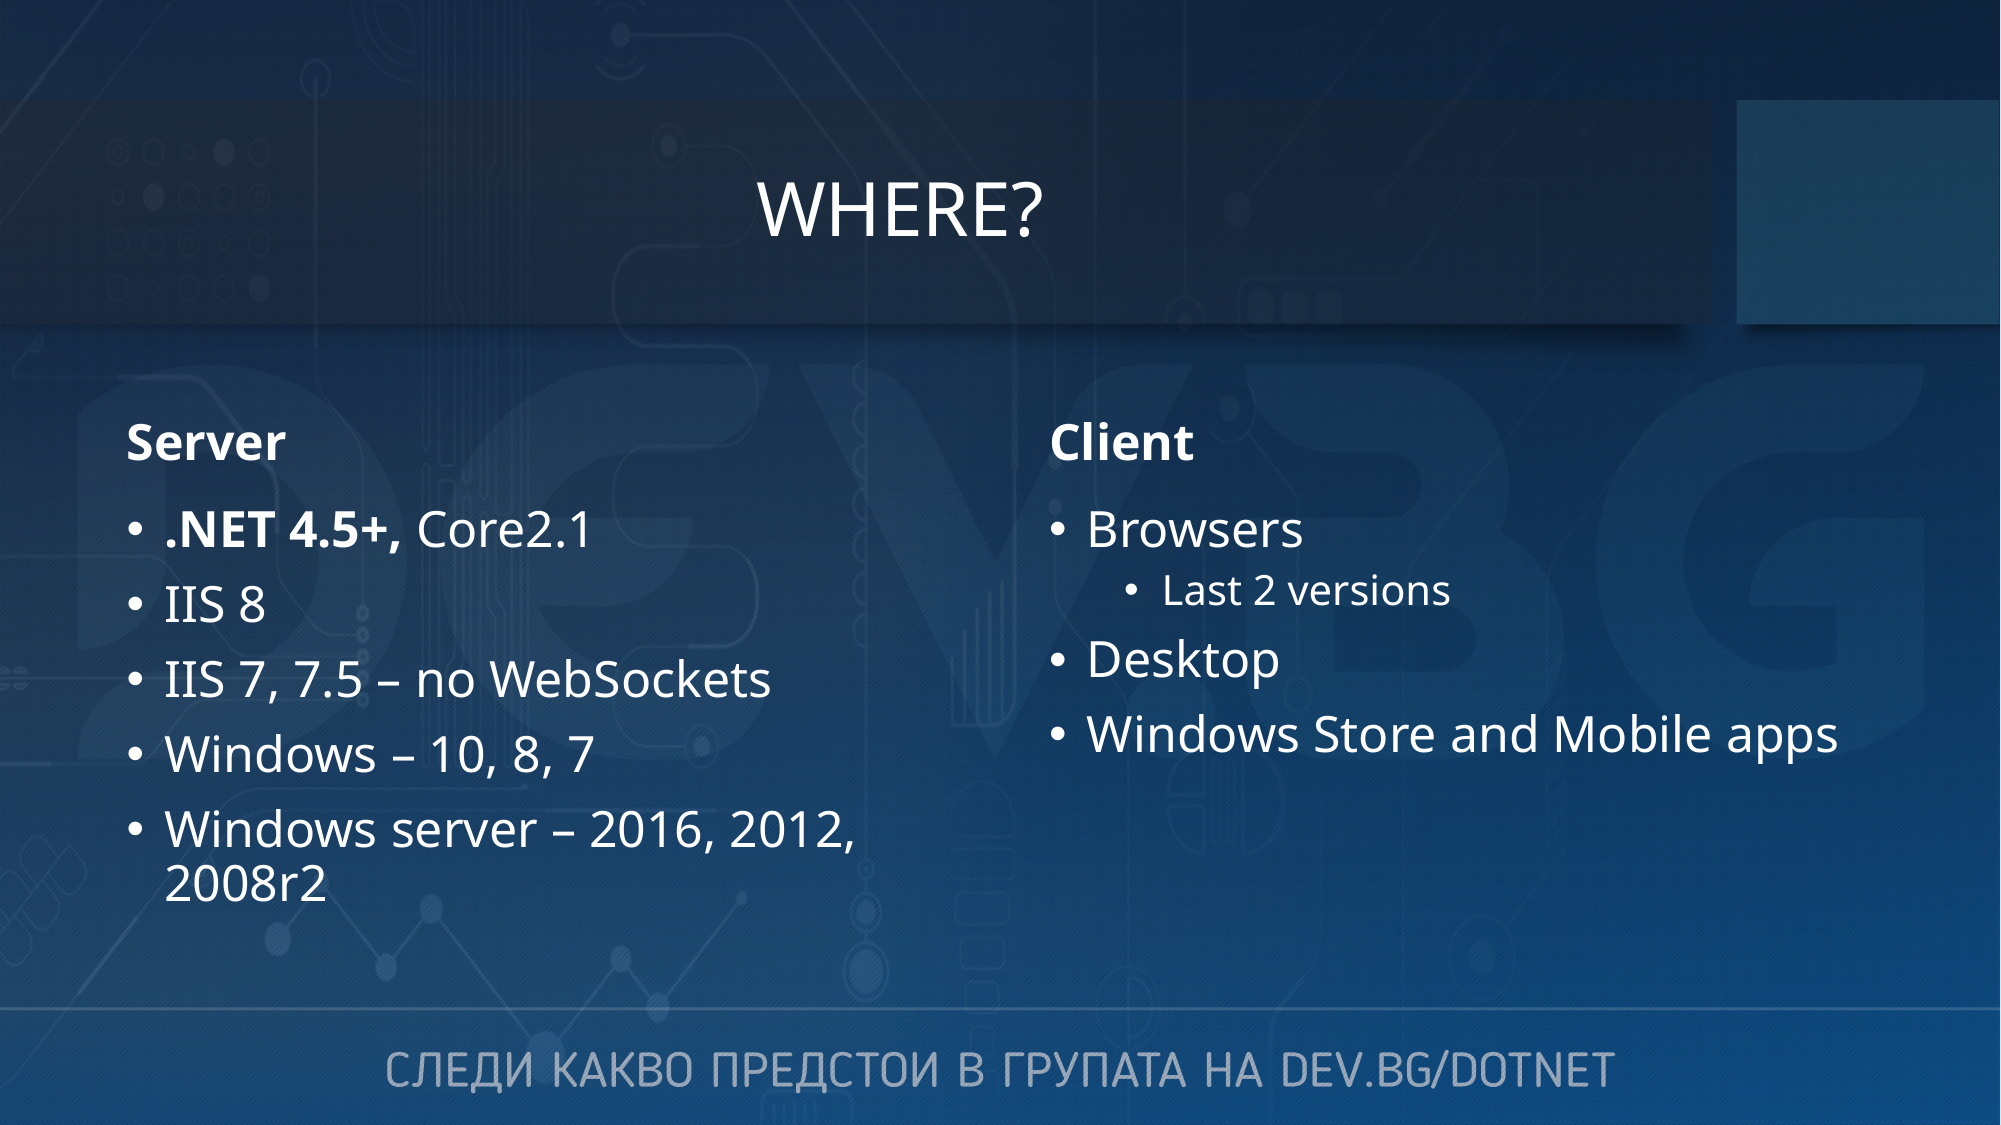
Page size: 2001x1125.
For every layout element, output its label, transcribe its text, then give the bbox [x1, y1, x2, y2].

title WHERE? [111, 123, 1689, 301]
list Server [111, 365, 970, 479]
list Client [1034, 365, 1892, 479]
list .NET 4.5+, Core2.1 IIS 8 IIS 7, 7.5 – no WebSockets Windows – 10, 8, 7 Windows server – 2016, 2012, 2008r2 [111, 497, 970, 974]
picture [0, 0, 2001, 1125]
list Browsers Last 2 versions Desktop Windows Store and Mobile apps [1034, 497, 1892, 974]
